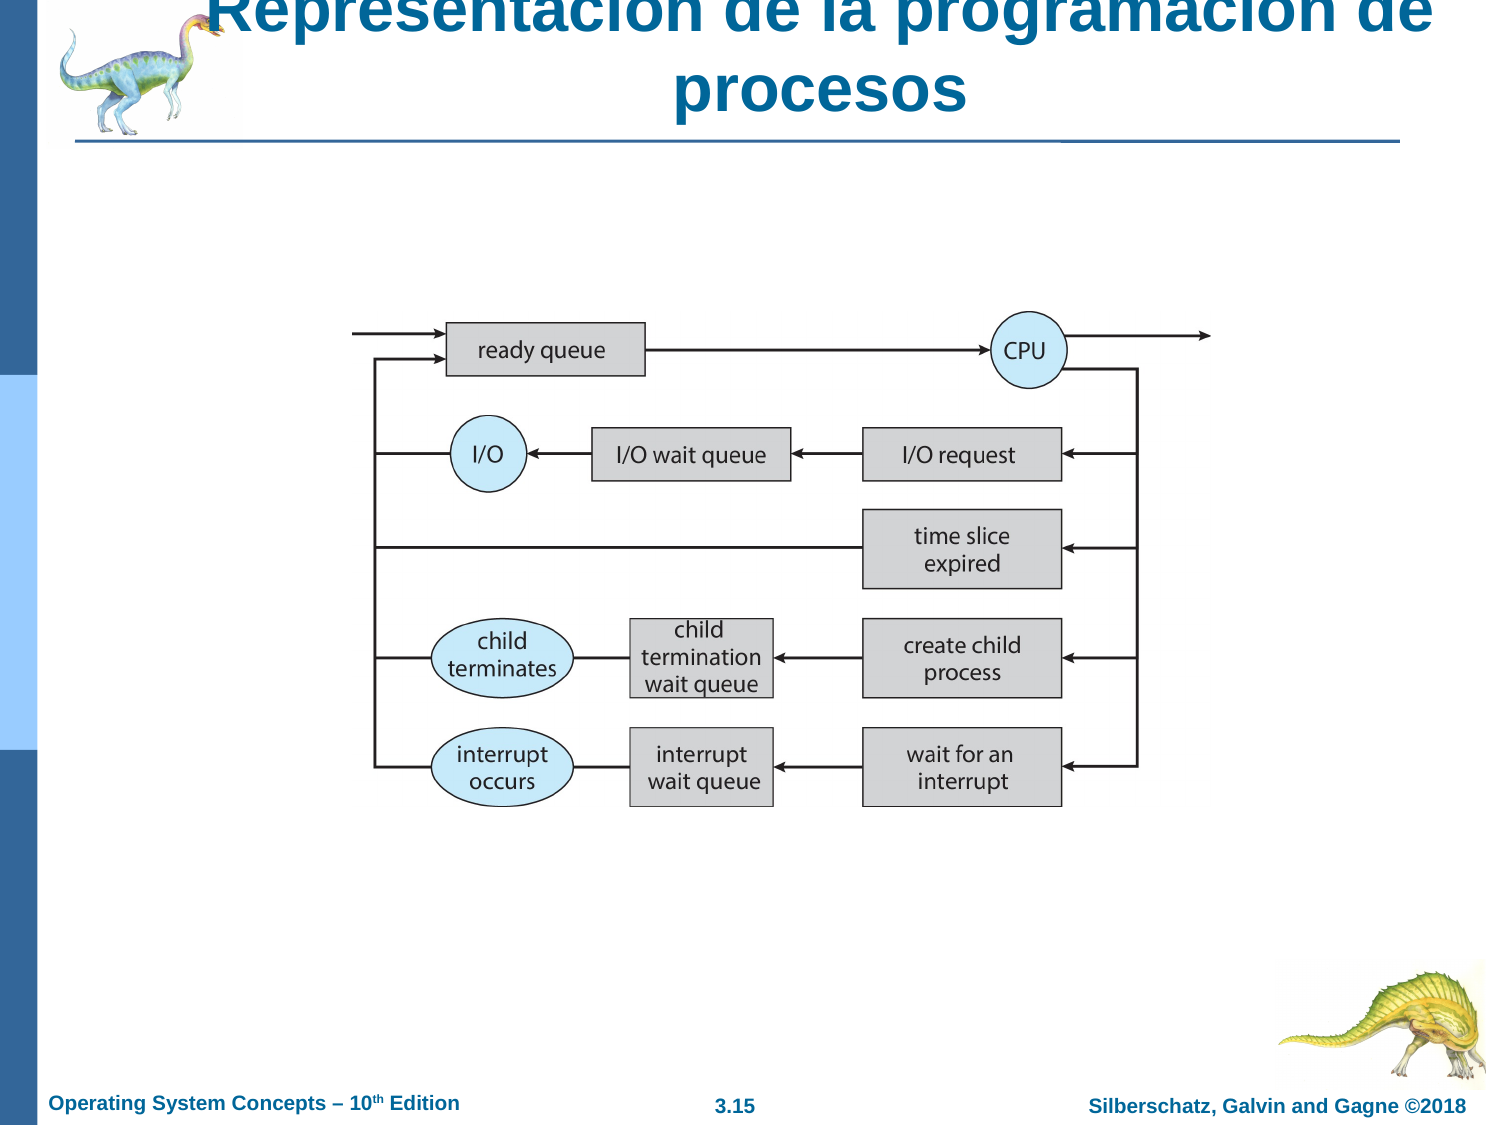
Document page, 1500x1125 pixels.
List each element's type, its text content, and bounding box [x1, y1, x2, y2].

picture [352, 310, 1211, 807]
picture [46, 0, 243, 149]
picture [1275, 959, 1486, 1090]
title Representación de la programación de procesos [145, 37, 1496, 132]
picture [220, 0, 239, 6]
